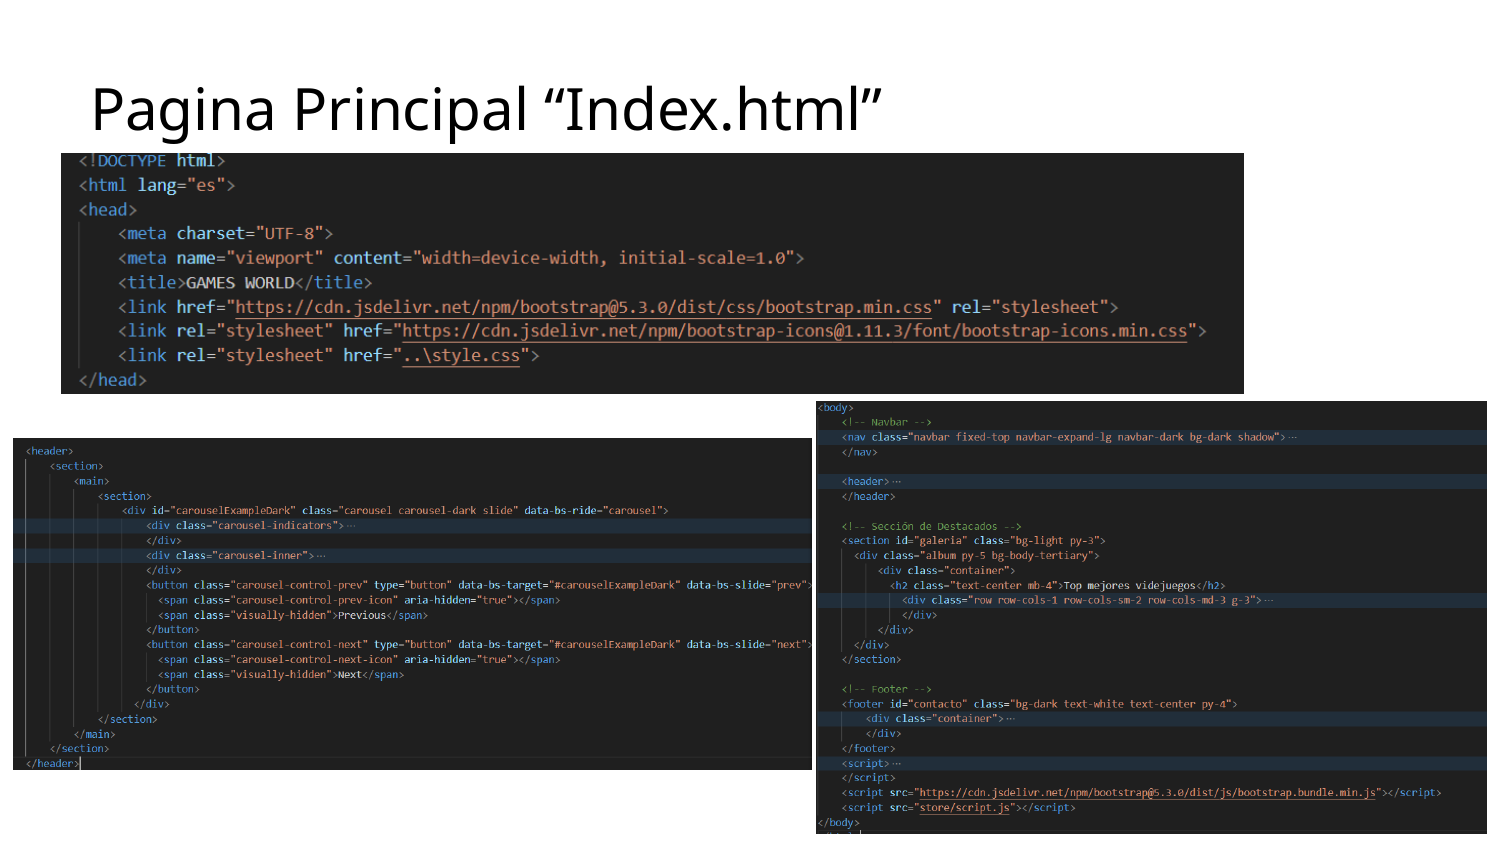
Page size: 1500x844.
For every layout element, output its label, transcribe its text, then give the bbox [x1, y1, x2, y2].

text_box Pagina Principal “Index.html” [74, 67, 1342, 147]
picture [13, 438, 812, 770]
picture [61, 153, 1245, 394]
picture [815, 400, 1487, 834]
